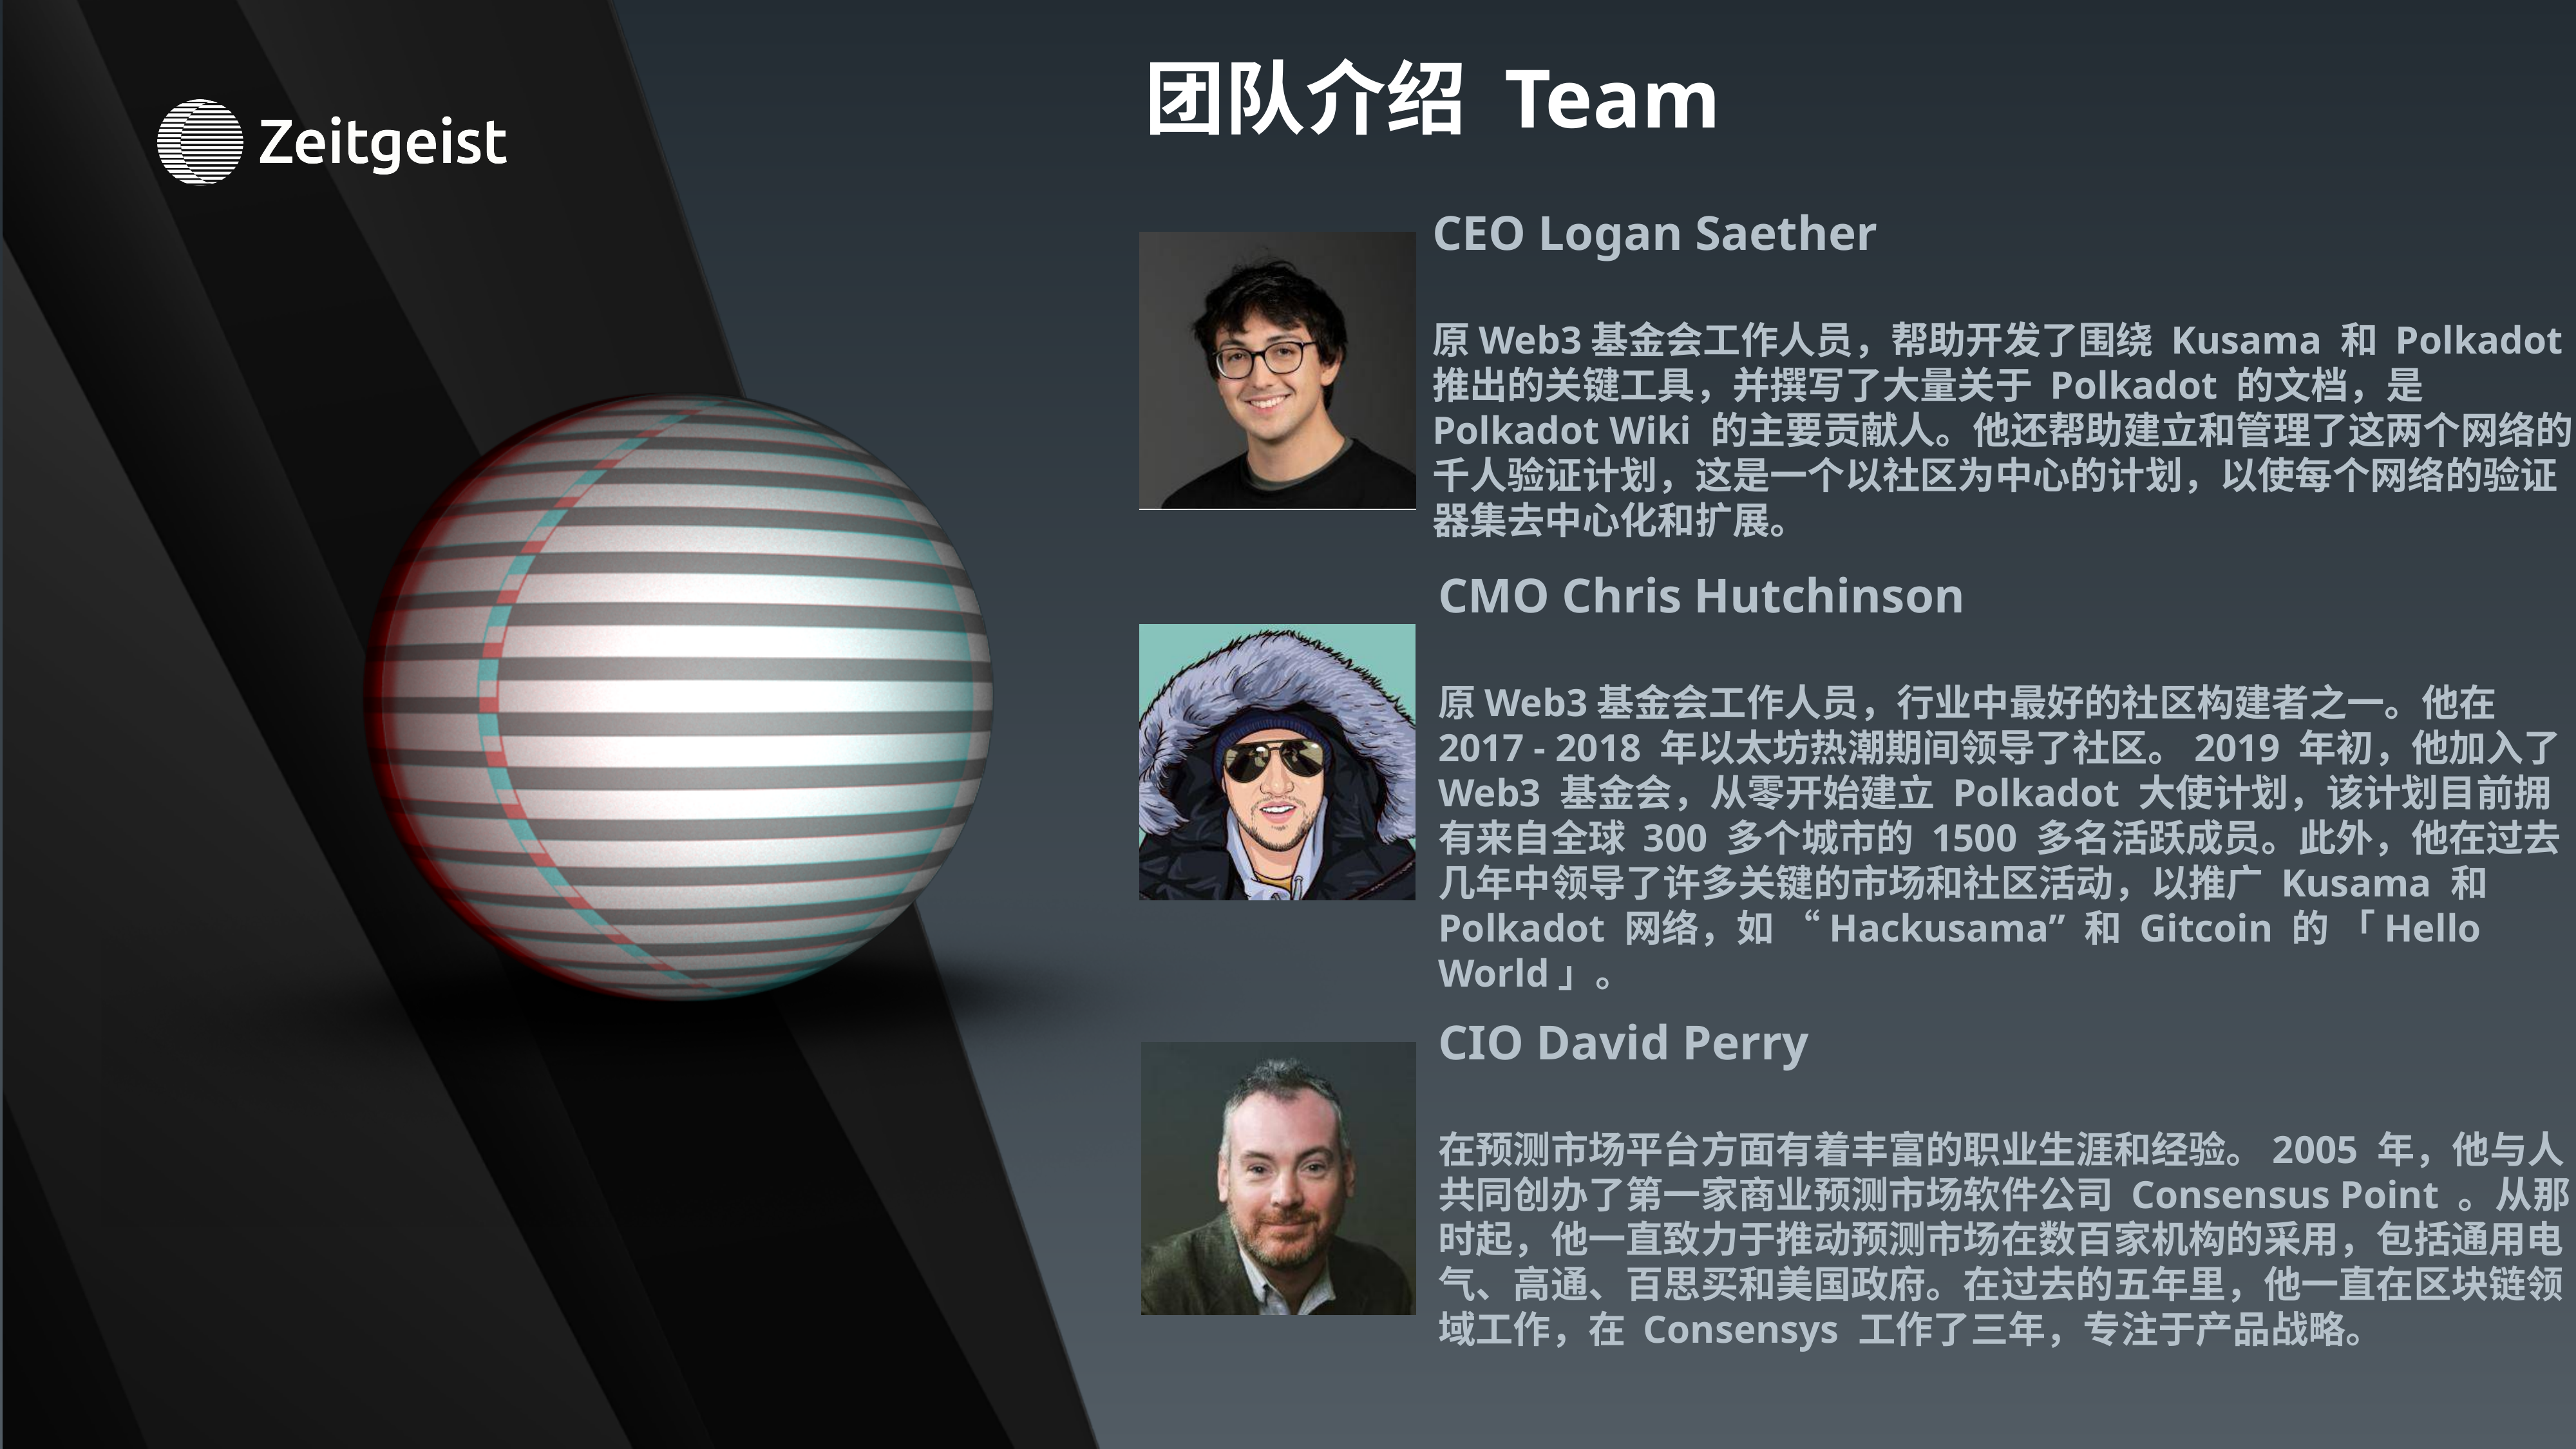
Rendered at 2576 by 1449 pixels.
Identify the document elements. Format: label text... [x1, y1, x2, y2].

text_box CMO Chris Hutchinson 原Web3基金会工作人员，行业中最好的社区构建者之一。他在 2017 - 2018 年以太坊热潮期间领导了社区。2019 年初，他加入了 Web3 基金会，从零开始建立 Polkadot 大使计划，该计划目前拥有来自全球 300 多个城市的 1500 多名活跃成员。此外，他在过去几年中领导了许多关键的市场和社区活动，以推广 Kusama 和 Polkadot 网络，如 “Hackusama” 和 Gitcoin 的 「Hello World」。 [1433, 560, 2576, 999]
text_box CEO Logan Saether 原Web3基金会工作人员，帮助开发了围绕 Kusama 和 Polkadot 推出的关键工具，并撰写了大量关于 Polkadot 的文档，是 Polkadot Wiki 的主要贡献人。他还帮助建立和管理了这两个网络的 千人验证计划，这是一个以社区为中心的计划，以使每个网络的验证器集去中心化和扩展。 [1427, 198, 2576, 547]
text_box CIO David Perry 在预测市场平台方面有着丰富的职业生涯和经验。2005 年，他与人共同创办了第一家商业预测市场软件公司 Consensus Point 。从那时起，他一直致力于推动预测市场在数百家机构的采用，包括通用电气、高通、百思买和美国政府。在过去的五年里，他一直在区块链领域工作，在 Consensys 工作了三年，专注于产品战略。 [1433, 1007, 2576, 1356]
picture [3, 0, 1417, 1449]
text_box 团队介绍 Team [1139, 42, 2294, 149]
